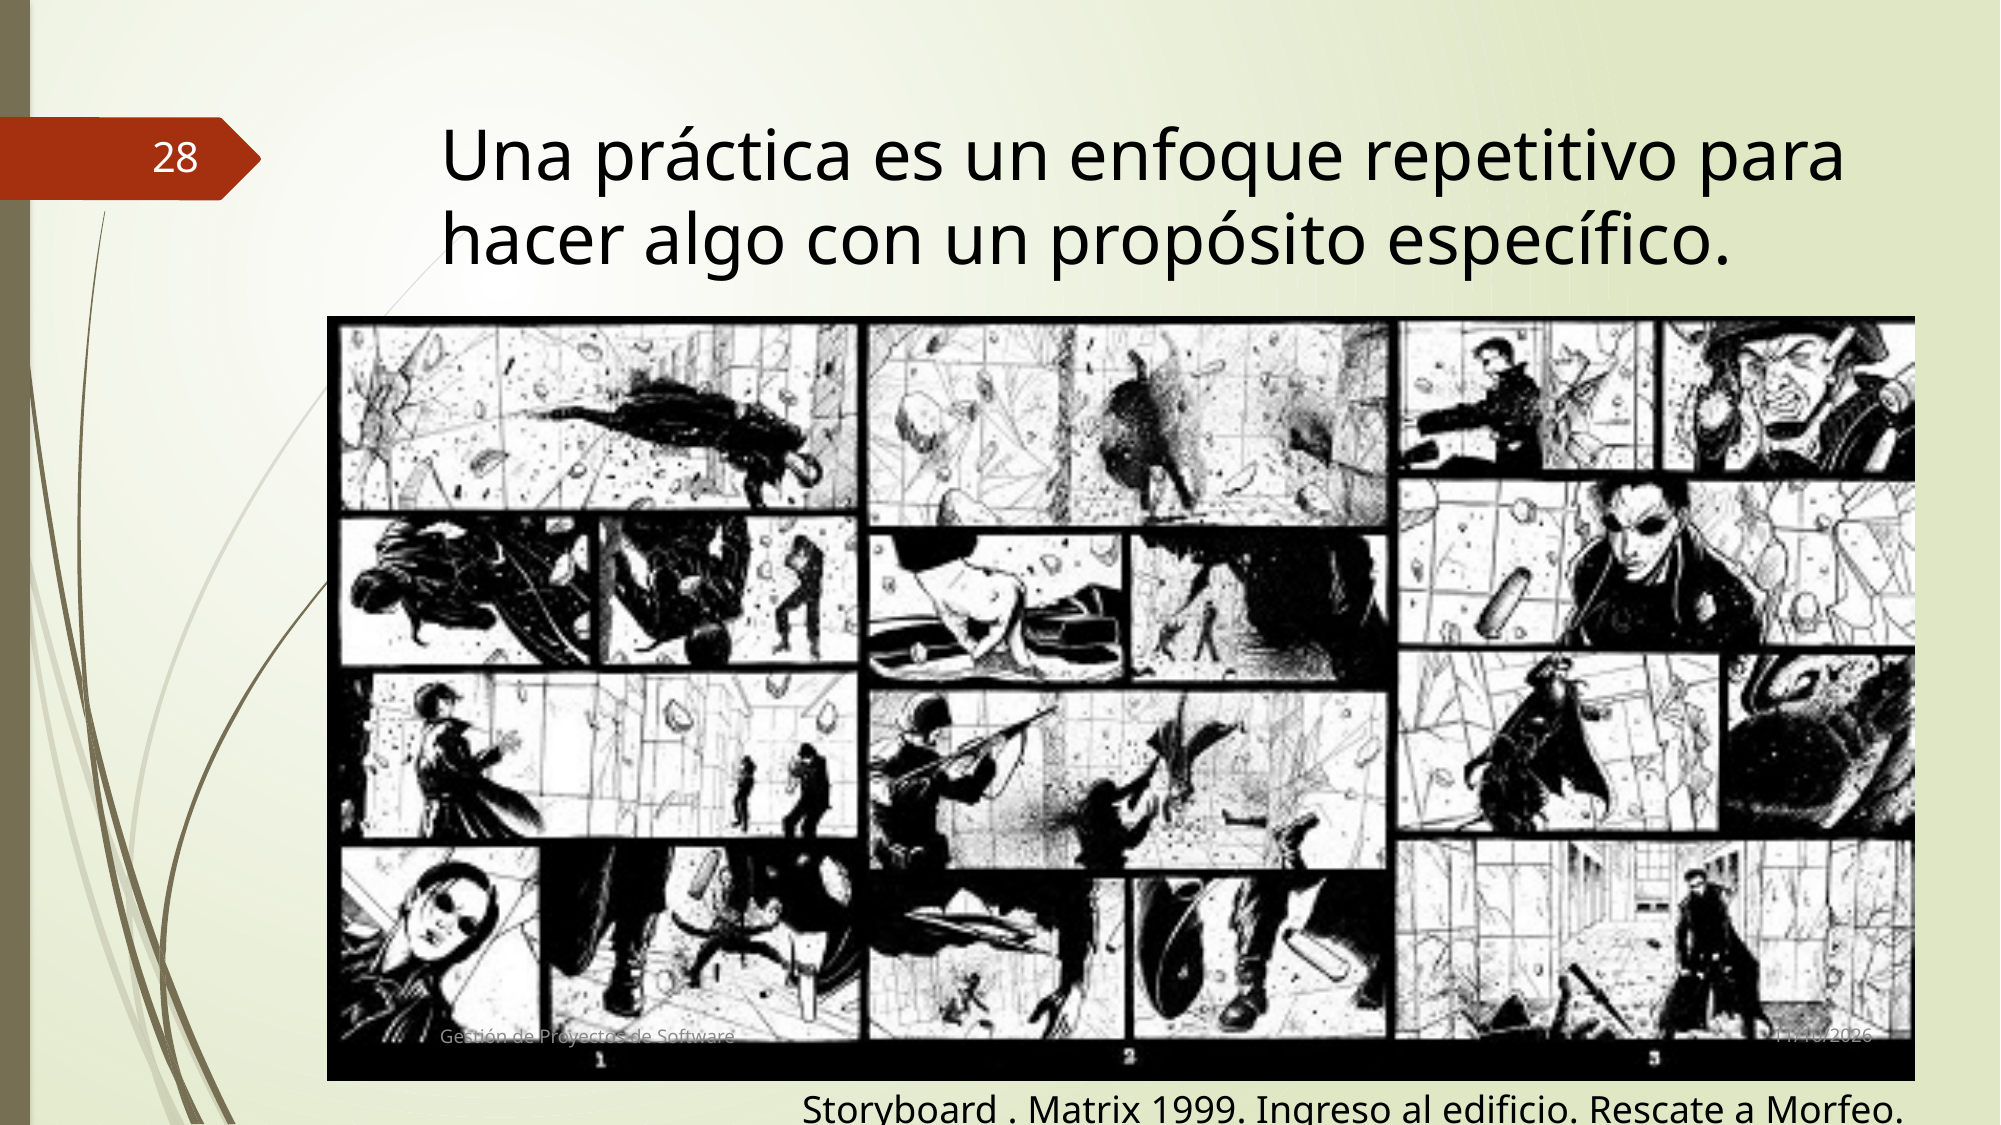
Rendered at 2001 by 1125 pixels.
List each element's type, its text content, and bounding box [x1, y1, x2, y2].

slide_number 28 [87, 129, 216, 190]
title Una práctica es un enfoque repetitivo para hacer algo con un propósito específico. [425, 102, 1888, 313]
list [326, 316, 1915, 1081]
text_box Storyboard . Matrix 1999. Ingreso al edificio. Rescate a Morfeo. [787, 1078, 2000, 1125]
